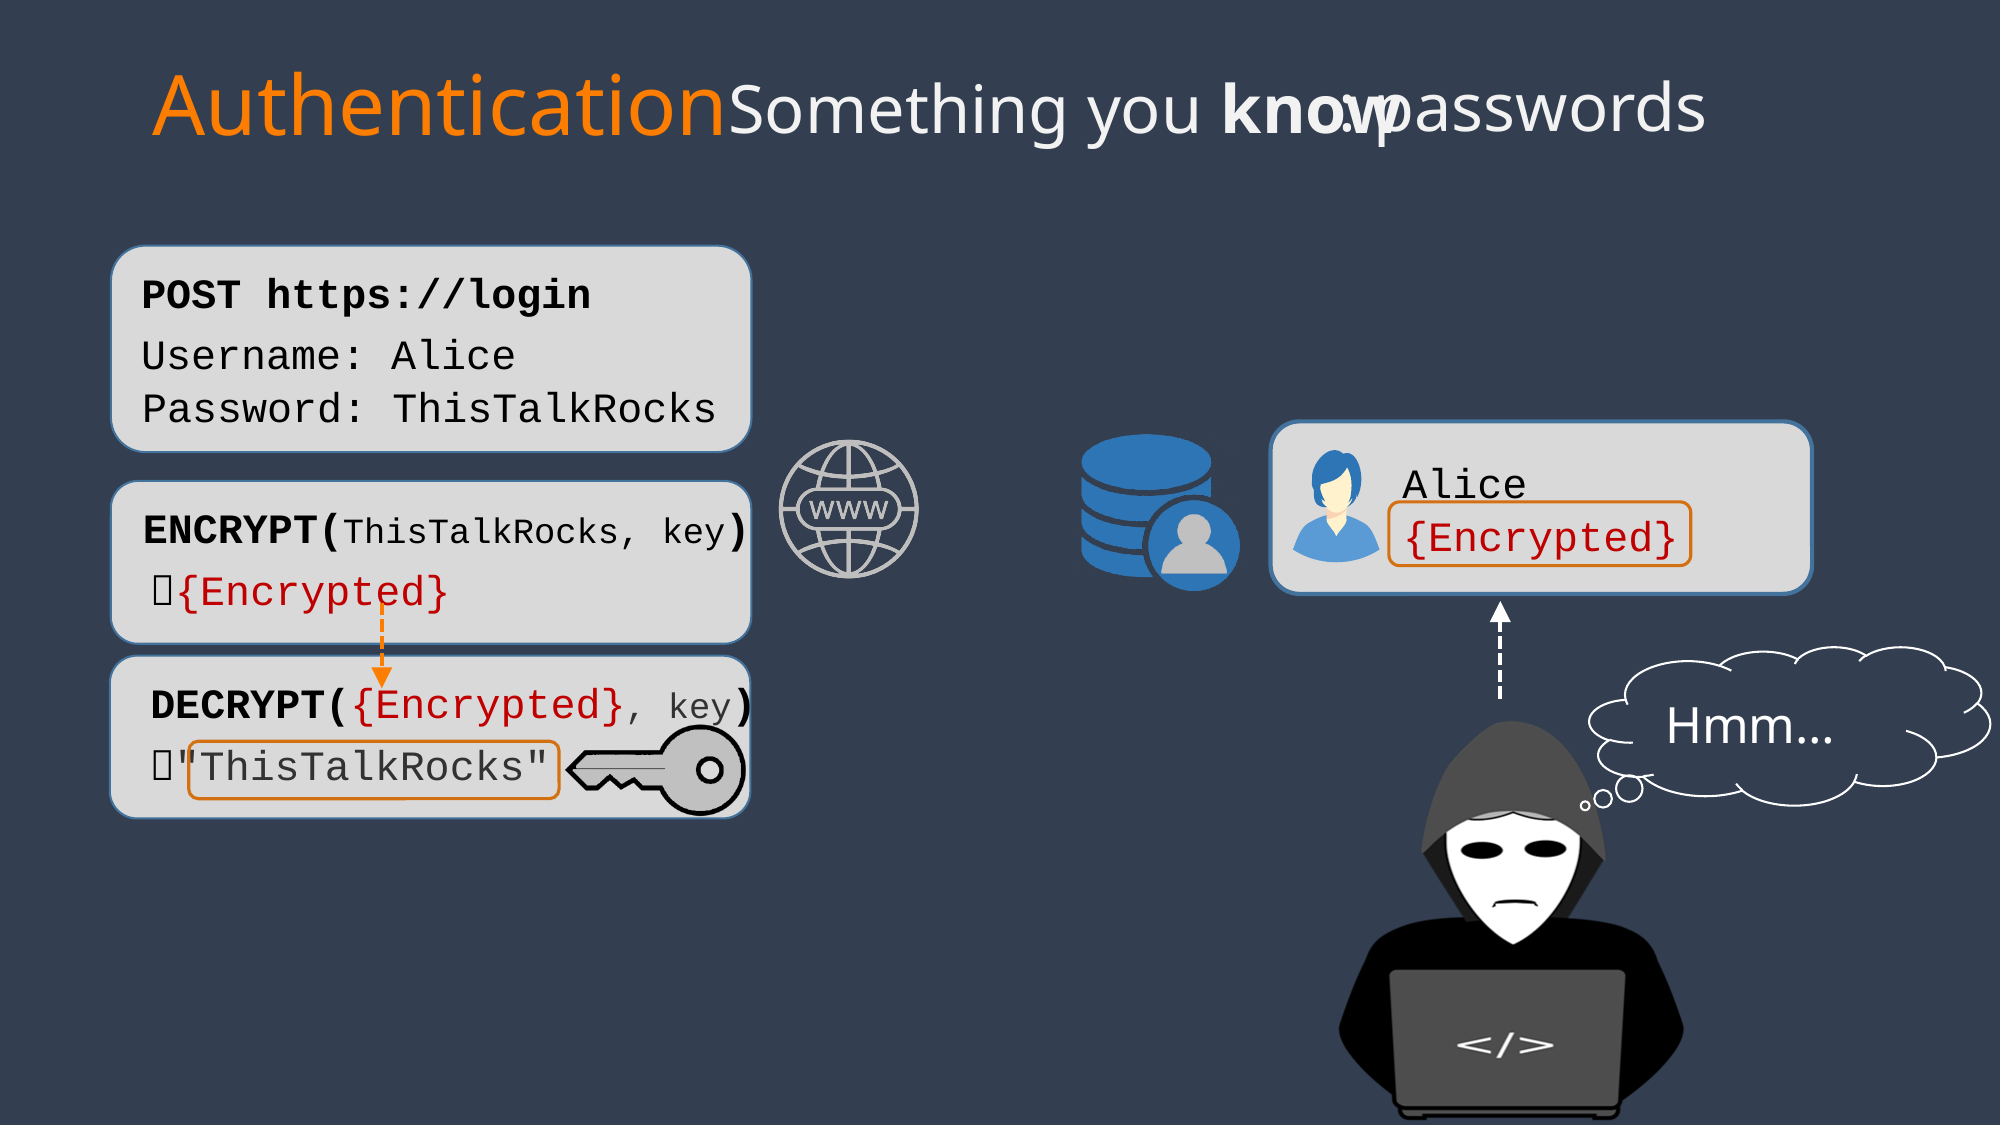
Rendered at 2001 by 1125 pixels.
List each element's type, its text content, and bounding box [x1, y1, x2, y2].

picture [562, 723, 748, 817]
list Authentication [137, 55, 1863, 208]
text_box [187, 740, 561, 800]
text_box [109, 479, 749, 645]
text_box [382, 560, 753, 645]
picture [1078, 427, 1245, 594]
text_box ENCRYPT(ThisTalkRocks, key) [128, 494, 766, 560]
text_box [108, 654, 735, 820]
text_box Username: Alice [126, 320, 531, 386]
text_box [109, 244, 753, 454]
text_box {Encrypted} [135, 556, 466, 622]
text_box [748, 735, 752, 805]
text_box Hmm… [1650, 686, 1991, 761]
text_box Password: ThisTalkRocks [127, 373, 732, 439]
text_box POST https://login [126, 259, 607, 325]
text_box [382, 654, 748, 669]
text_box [1270, 421, 1813, 594]
text_box [1701, 761, 1938, 807]
picture [1299, 699, 1701, 1125]
text_box "ThisTalkRocks" [135, 731, 562, 796]
text_box DECRYPT({Encrypted}, key) [135, 669, 772, 735]
picture [773, 427, 927, 590]
text_box [1623, 646, 1981, 699]
